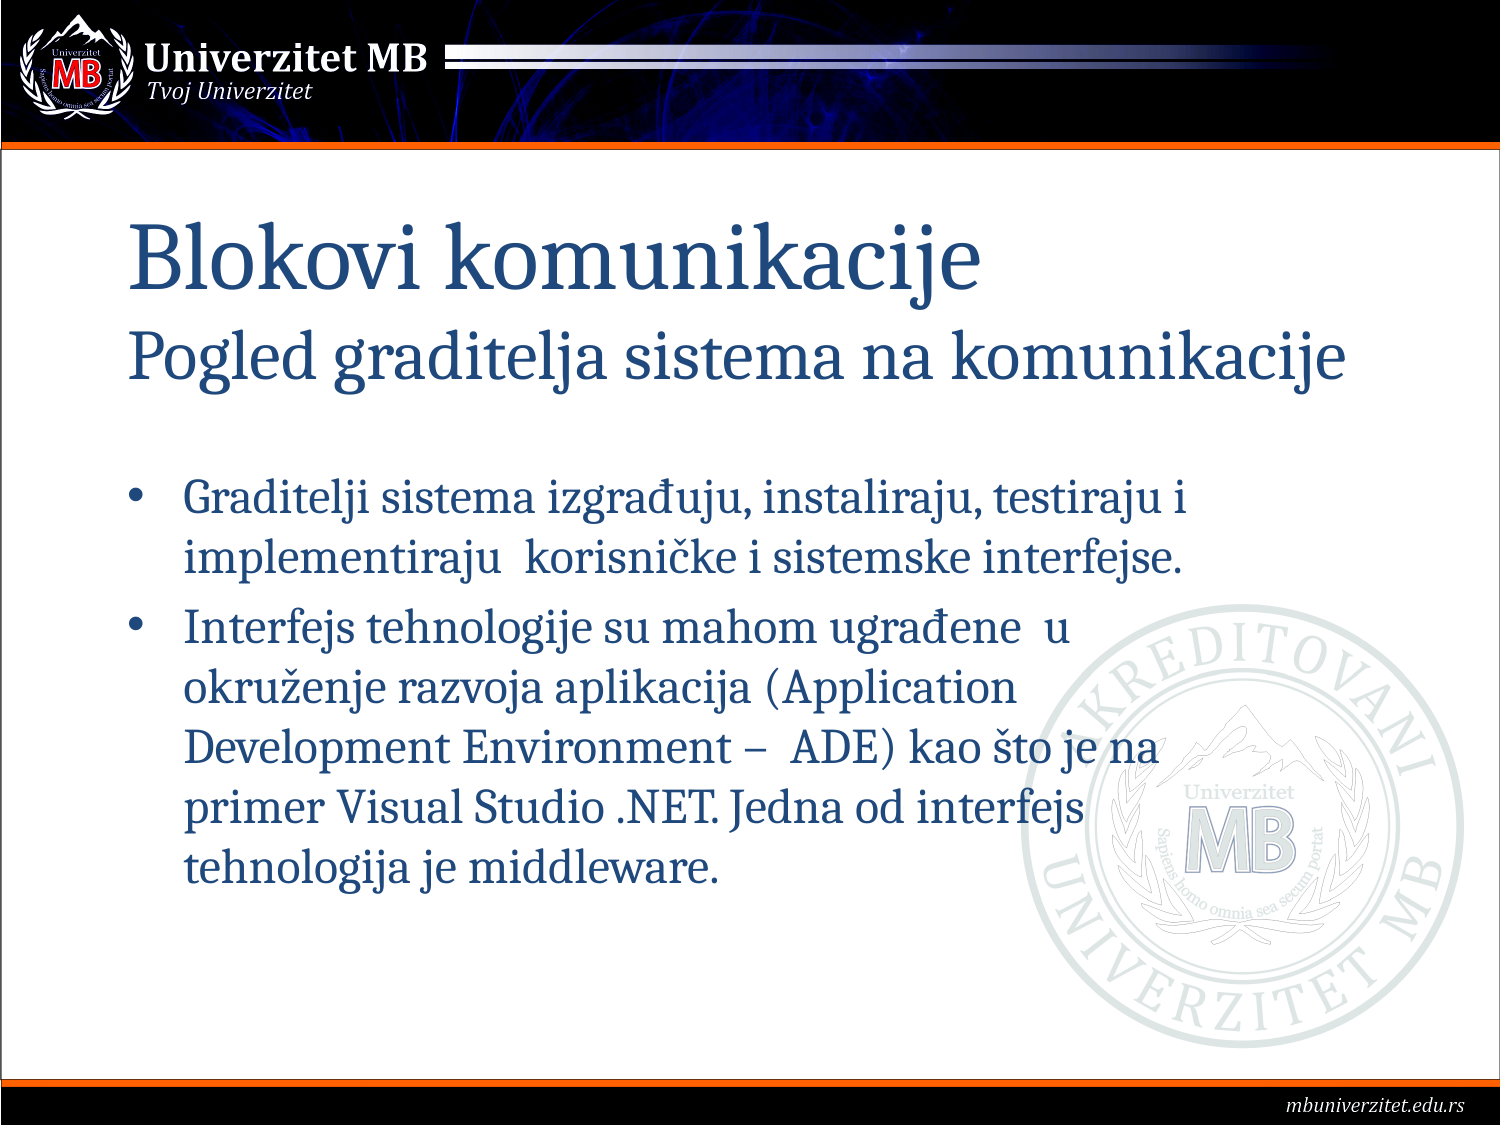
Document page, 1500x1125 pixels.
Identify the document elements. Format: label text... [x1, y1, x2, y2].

picture [0, 0, 1500, 1125]
title Blokovi komunikacije Pogled graditelja sistema na komunikacije [112, 172, 1400, 414]
subtitle Graditelji sistema izgrađuju, instaliraju, testiraju i implementiraju korisničke i sistemske interfejse. Interfejs tehnologije su mahom ugrađene u okruženje razvoja aplikacija (Application Development Environment – ADE) kao što je na primer Visual Studio .NET. Jedna od interfejs tehnologija je middleware. [112, 456, 1281, 1024]
